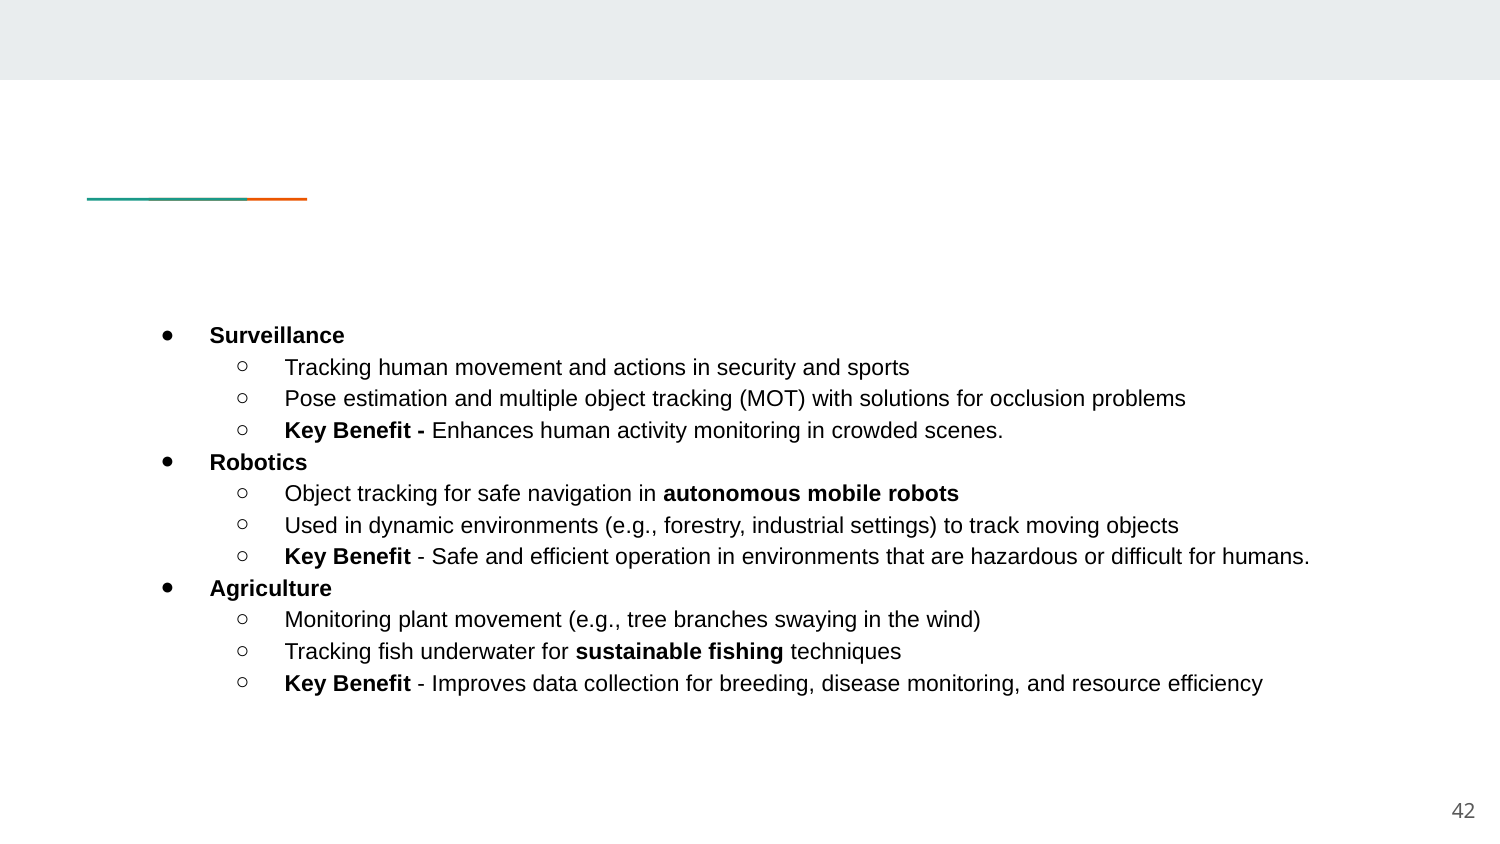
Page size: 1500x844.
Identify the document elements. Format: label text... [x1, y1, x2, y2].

slide_number ‹#› [1400, 779, 1491, 844]
list Surveillance Tracking human movement and actions in security and sports Pose estimation and multiple object tracking (MOT) with solutions for occlusion problems Key Benefit - Enhances human activity monitoring in crowded scenes. Robotics Object tracking for safe navigation in autonomous mobile robots Used in dynamic environments (e.g., forestry, industrial settings) to track moving objects Key Benefit - Safe and efficient operation in environments that are hazardous or difficult for humans. Agriculture Monitoring plant movement (e.g., tree branches swaying in the wind) Tracking fish underwater for sustainable fishing techniques Key Benefit - Improves data collection for breeding, disease monitoring, and resource efficiency [119, 301, 1381, 800]
